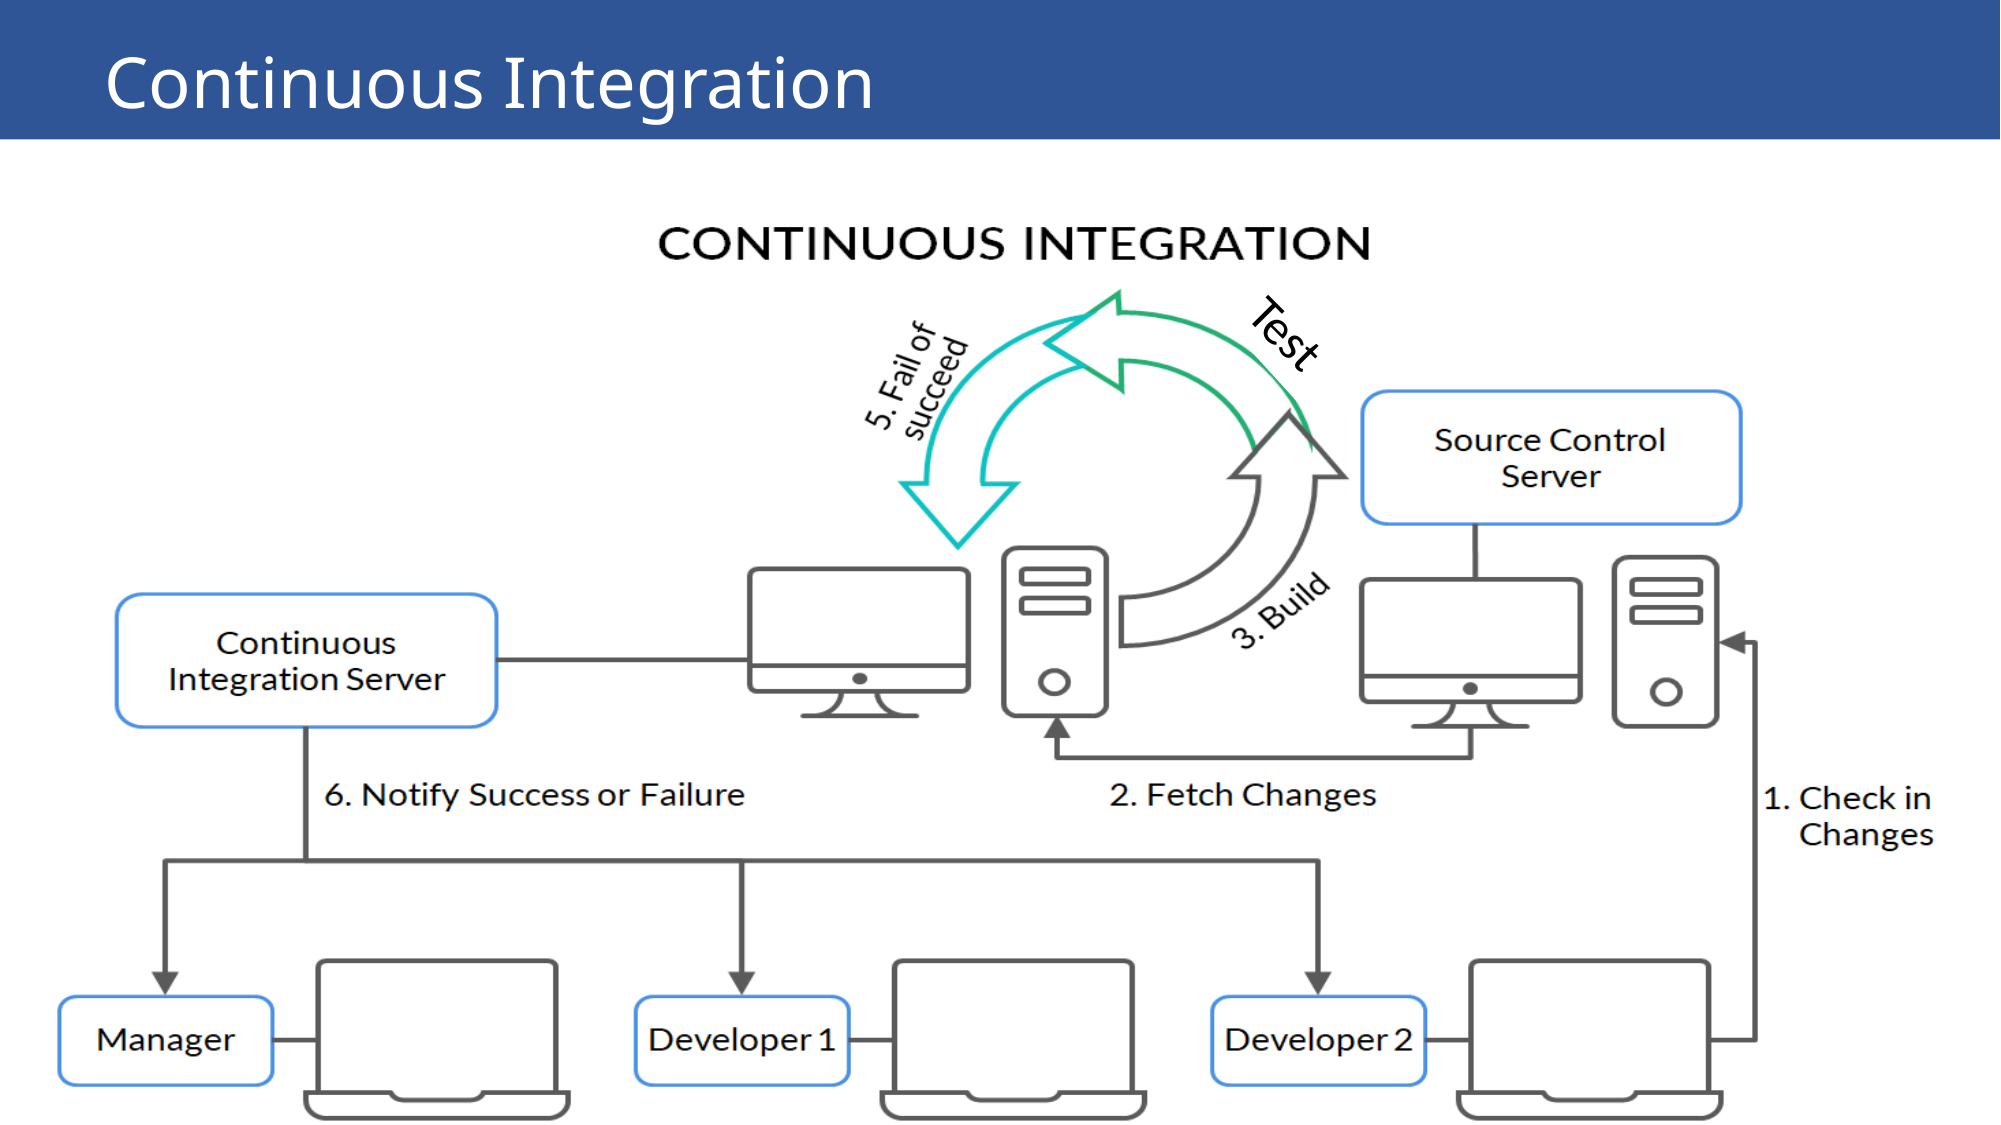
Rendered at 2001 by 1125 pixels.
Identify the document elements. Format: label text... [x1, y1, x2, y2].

text_box Continuous Integration [84, 44, 1293, 133]
picture [0, 198, 1997, 1123]
